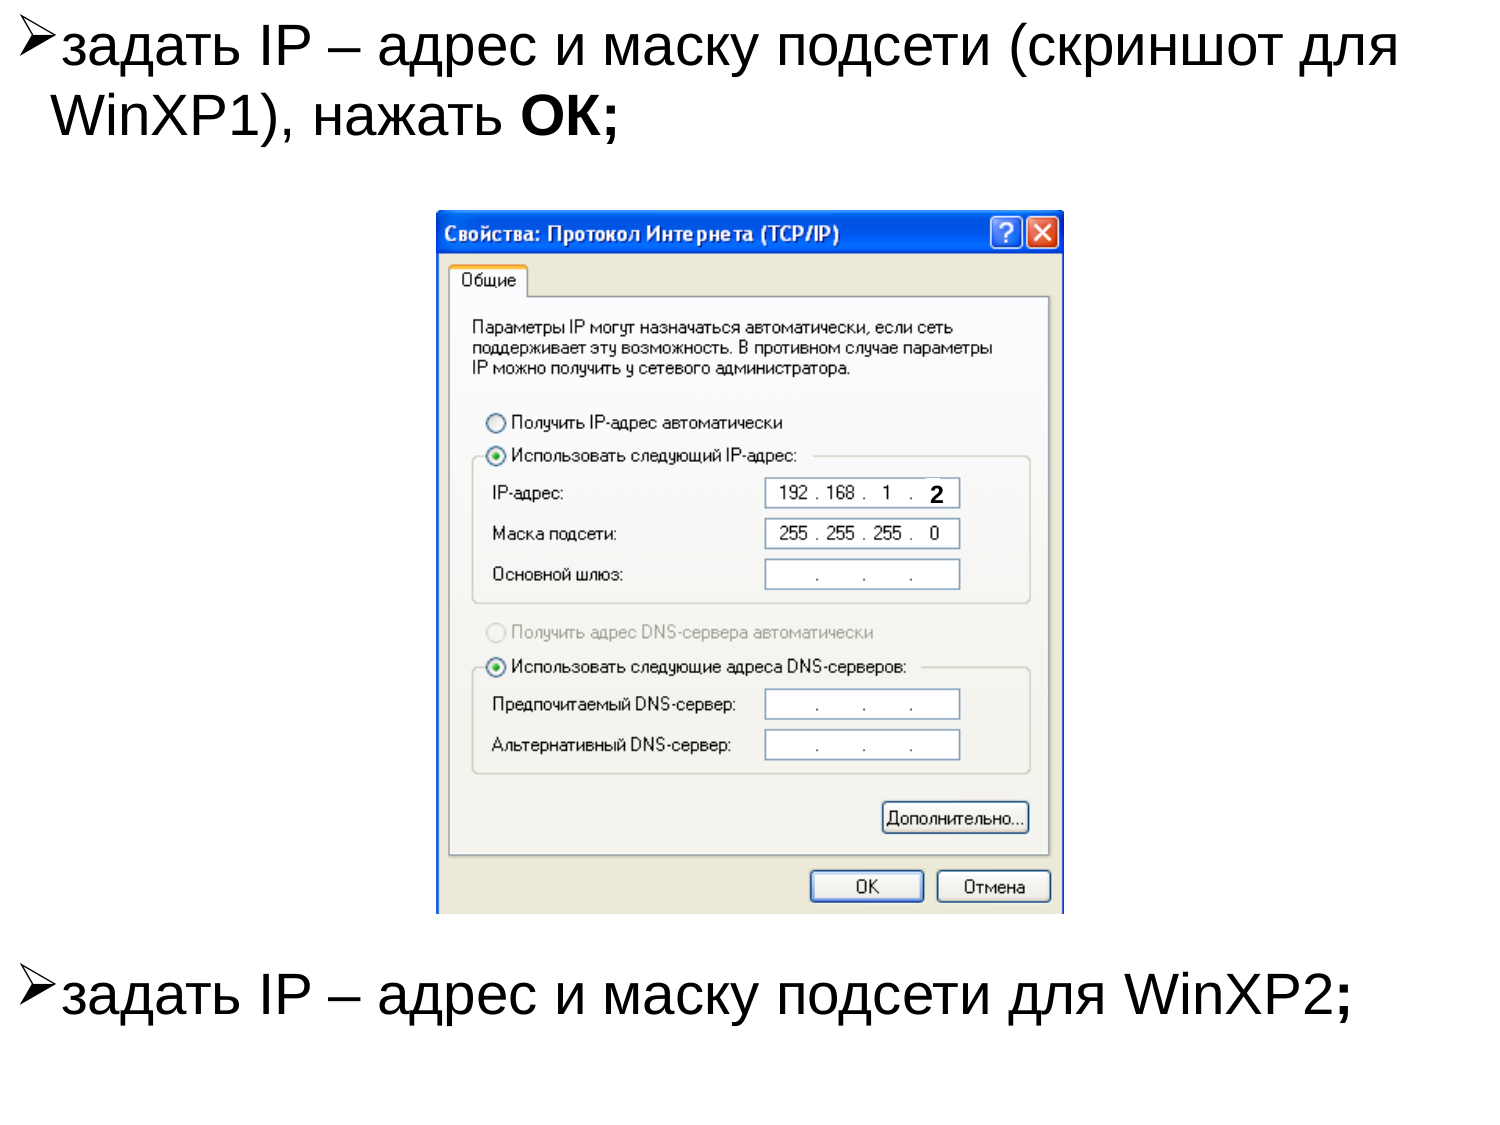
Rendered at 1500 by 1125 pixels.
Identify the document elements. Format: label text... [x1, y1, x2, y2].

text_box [436, 210, 1064, 915]
text_box задать IP – адрес и маску подсети (скриншот для WinXР1), нажать ОК; [0, 0, 1500, 155]
text_box задать IP – адрес и маску подсети для WinXР2; [0, 949, 1500, 1034]
